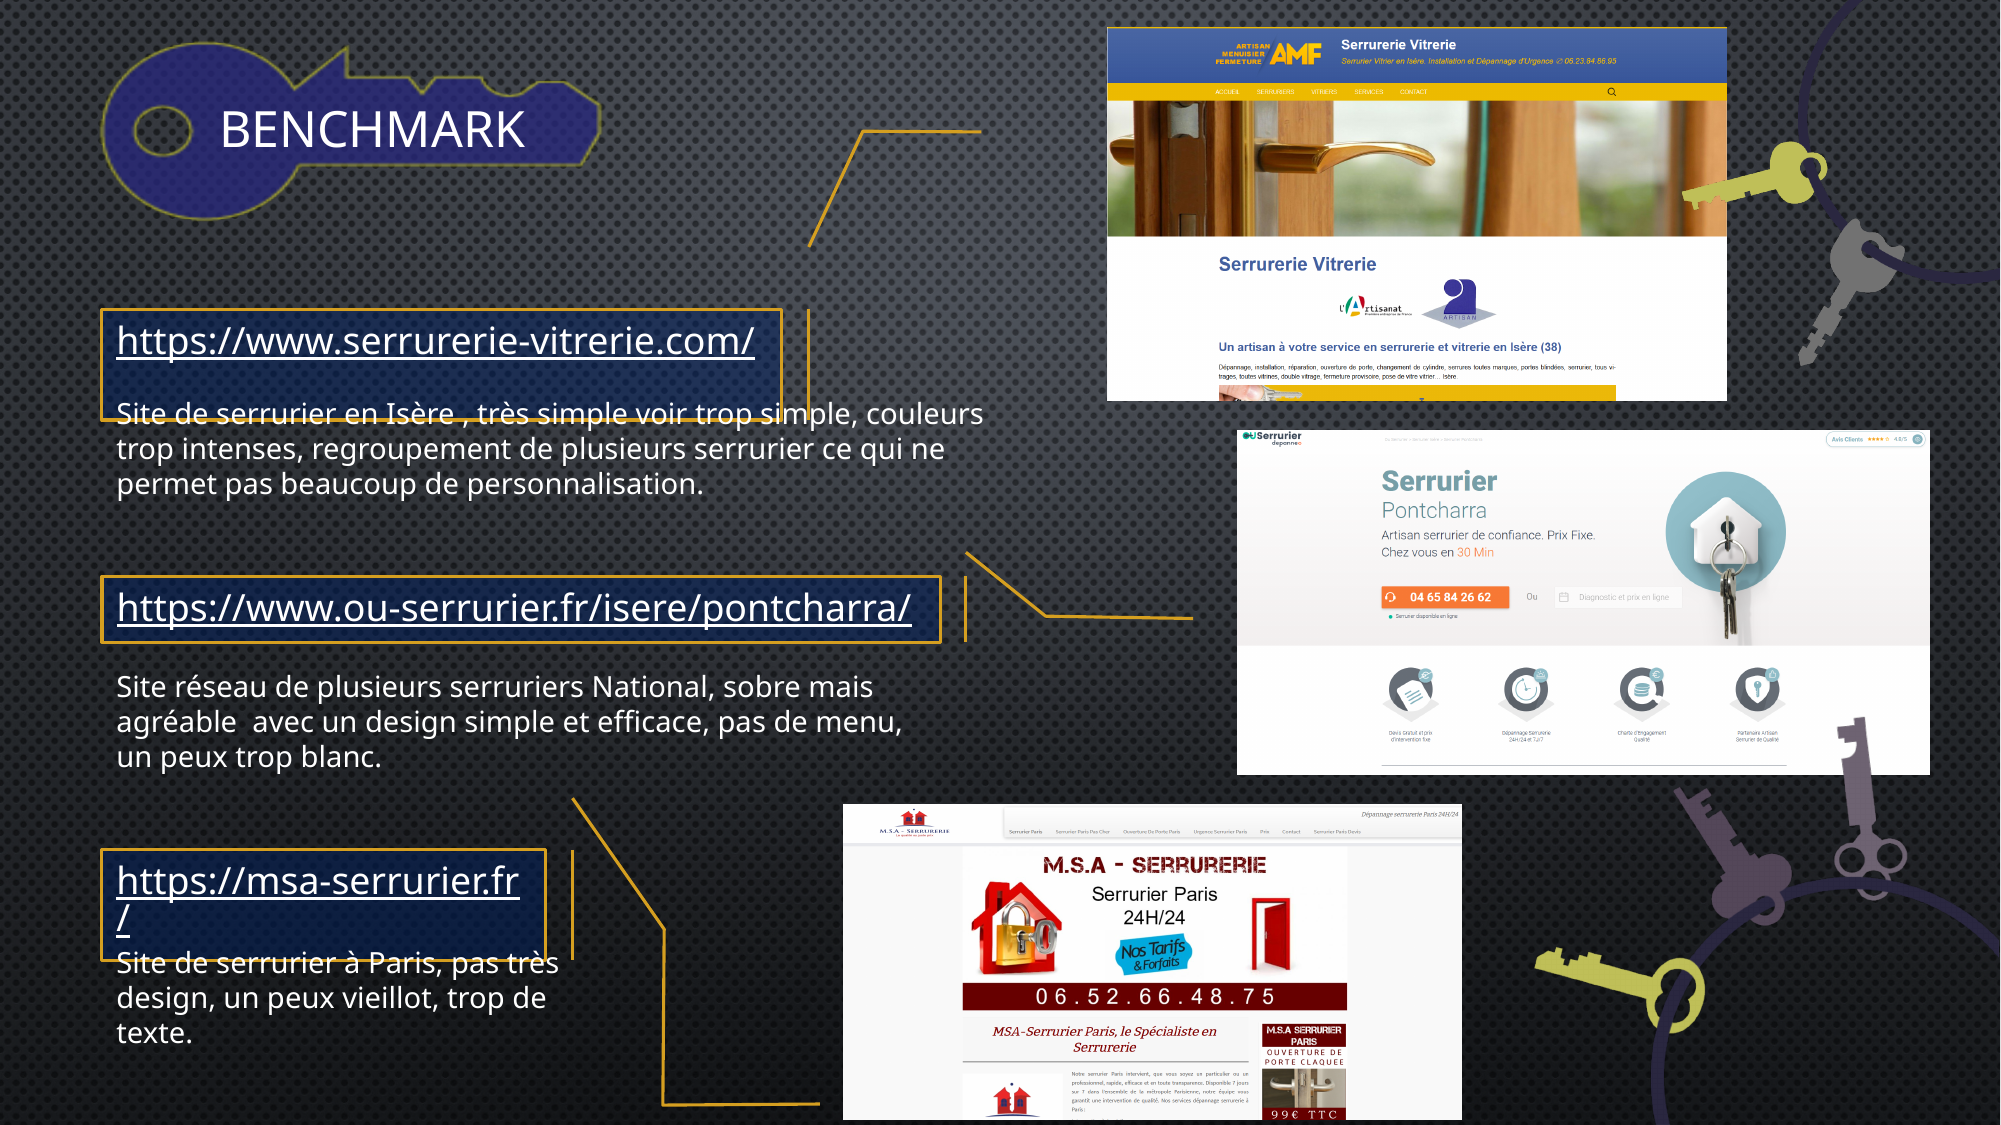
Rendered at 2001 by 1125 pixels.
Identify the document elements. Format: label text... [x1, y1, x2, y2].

text_box Site réseau de plusieurs serruriers National, sobre mais agréable avec un design simple et efficace, pas de menu, un peux trop blanc. [101, 660, 929, 781]
text_box https://msa-serrurier.fr/ [101, 849, 546, 937]
text_box Site de serrurier en Isère , très simple voir trop simple, couleurs trop intenses, regroupement de plusieurs serrurier ce qui ne permet pas beaucoup de personnalisation. [101, 388, 1000, 508]
picture [843, 804, 1463, 1121]
picture [44, 0, 681, 262]
text_box Site de serrurier à Paris, pas très design, un peux vieillot, trop de texte. [101, 937, 640, 1057]
picture [1106, 0, 2000, 1125]
text_box https://www.serrurerie-vitrerie.com/ [101, 309, 782, 388]
text_box https://www.ou-serrurier.fr/isere/pontcharra/ [101, 576, 941, 643]
